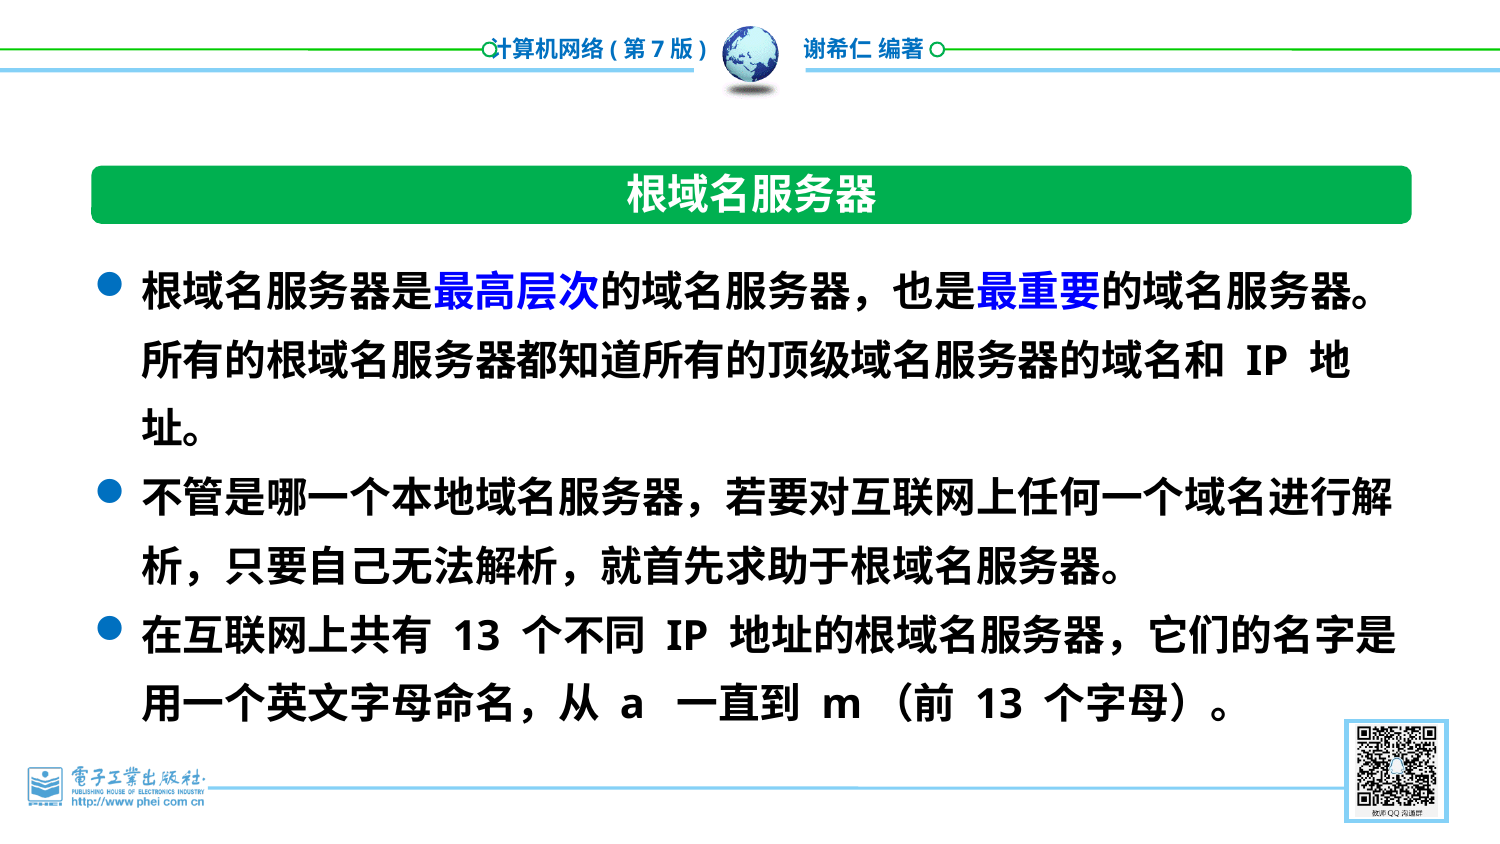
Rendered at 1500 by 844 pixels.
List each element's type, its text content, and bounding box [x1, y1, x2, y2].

text_box 根域名服务器是最高层次的域名服务器，也是最重要的域名服务器。所有的根域名服务器都知道所有的顶级域名服务器的域名和 IP 地址。 不管是哪一个本地域名服务器，若要对互联网上任何一个域名进行解析，只要自己无法解析，就首先求助于根域名服务器。 在互联网上共有 13 个不同 IP 地址的根域名服务器，它们的名字是用一个英文字母命名，从 a 一直到 m（前 13 个字母）。 [79, 238, 1432, 735]
picture [23, 764, 208, 809]
text_box [892, 165, 1412, 224]
picture [1355, 724, 1438, 817]
text_box [91, 165, 611, 224]
text_box 根域名服务器 [611, 160, 892, 226]
picture [720, 24, 780, 100]
